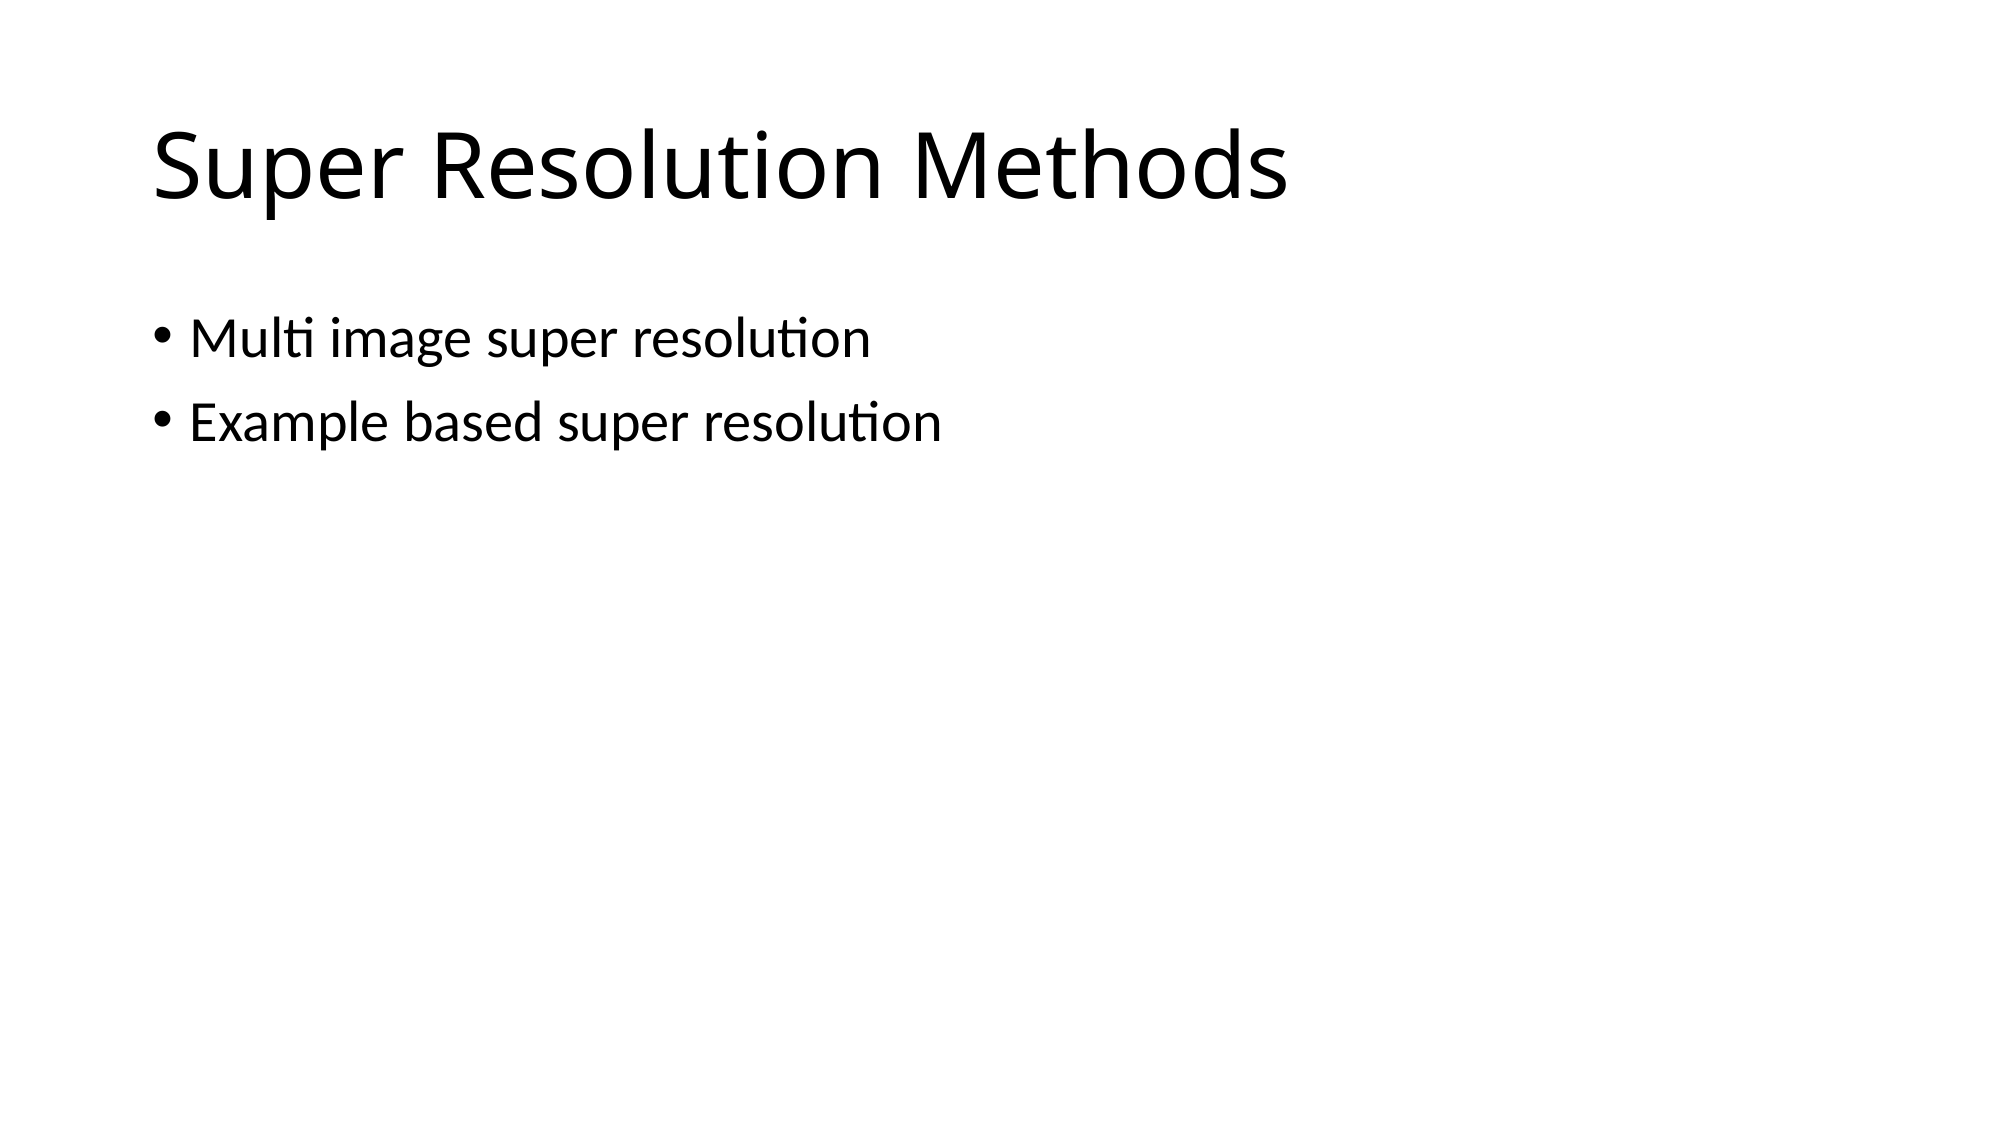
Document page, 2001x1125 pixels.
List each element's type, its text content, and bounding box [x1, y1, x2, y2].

title Super Resolution Methods [137, 59, 1863, 278]
list Multi image super resolution Example based super resolution [137, 299, 1863, 1014]
